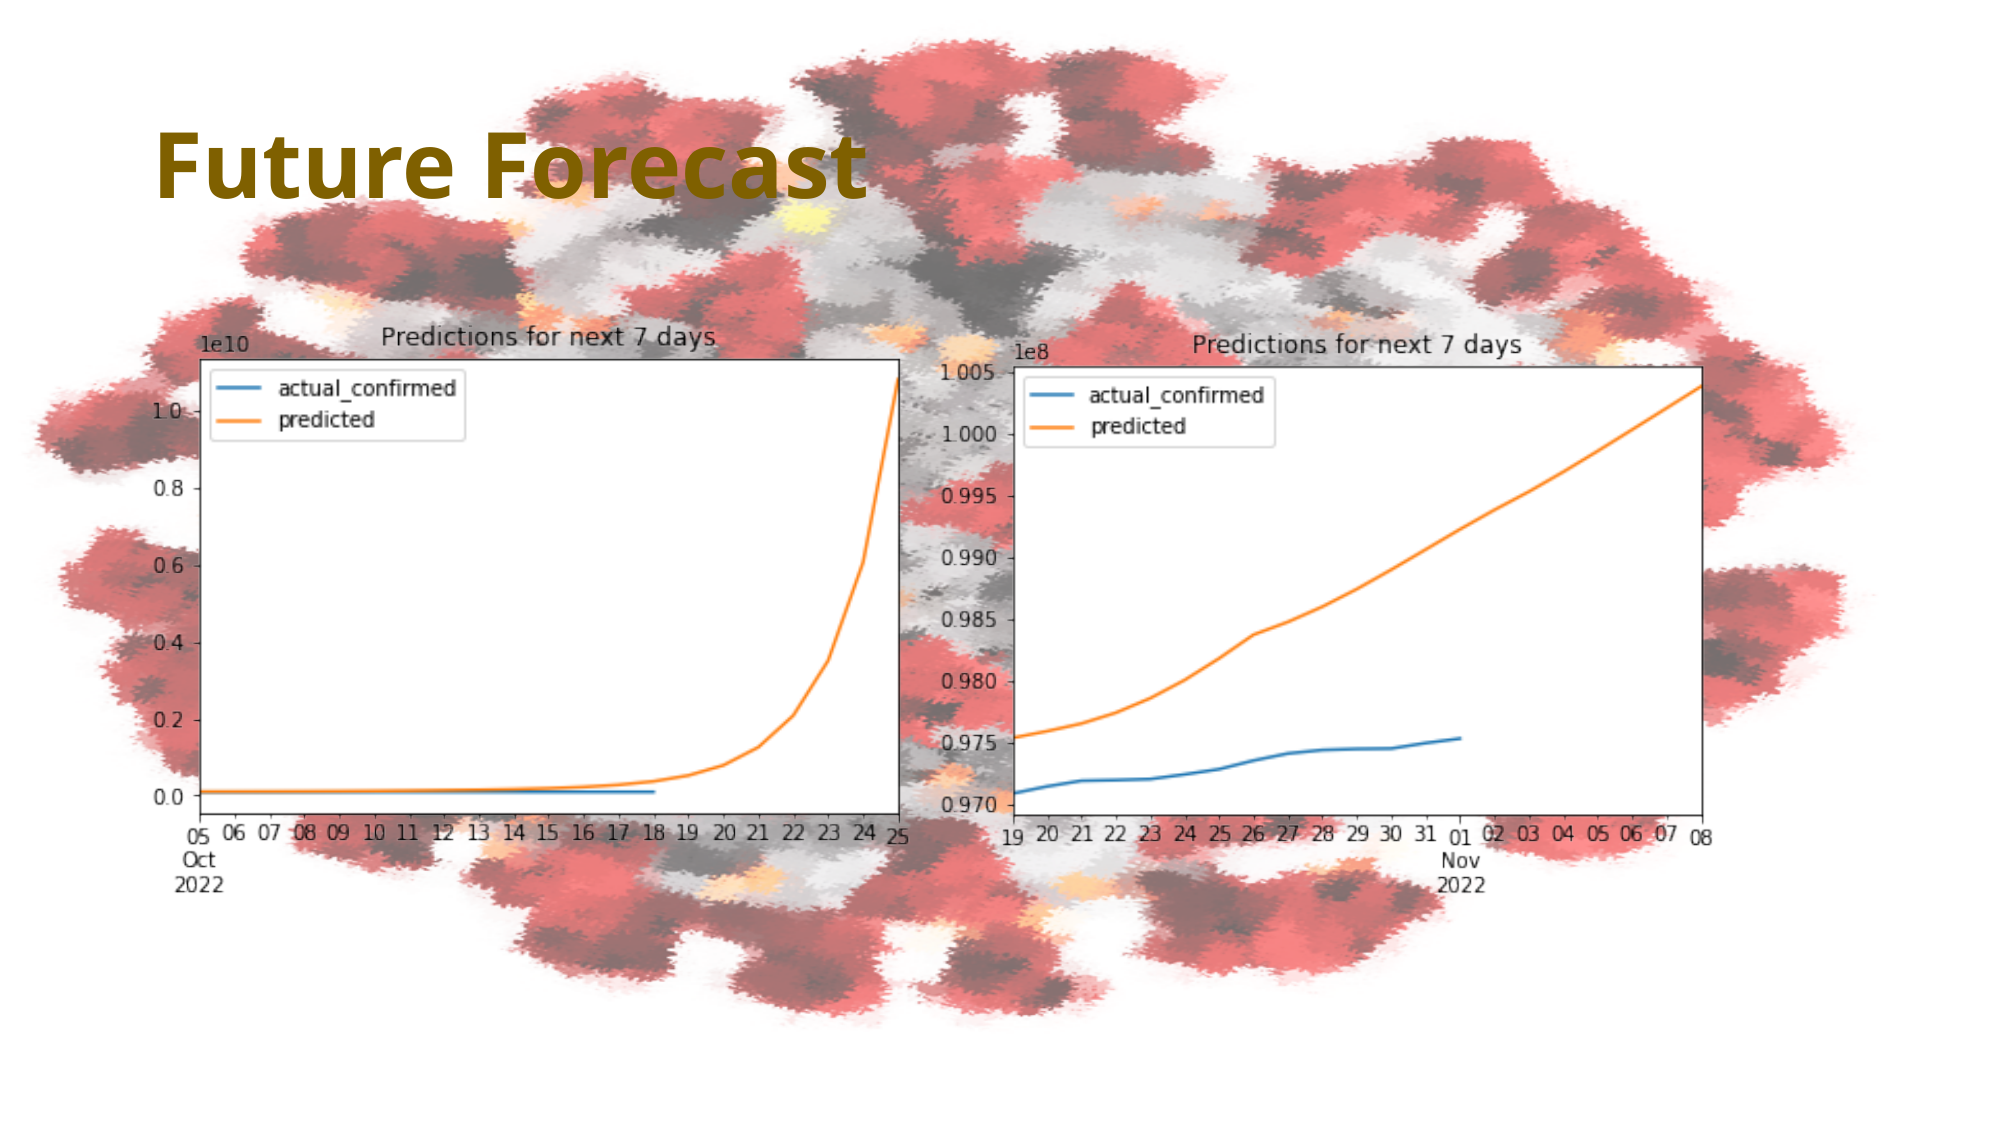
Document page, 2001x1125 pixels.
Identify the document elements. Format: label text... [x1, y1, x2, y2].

picture [925, 319, 1729, 912]
title Future Forecast [137, 59, 1863, 278]
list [137, 311, 926, 912]
